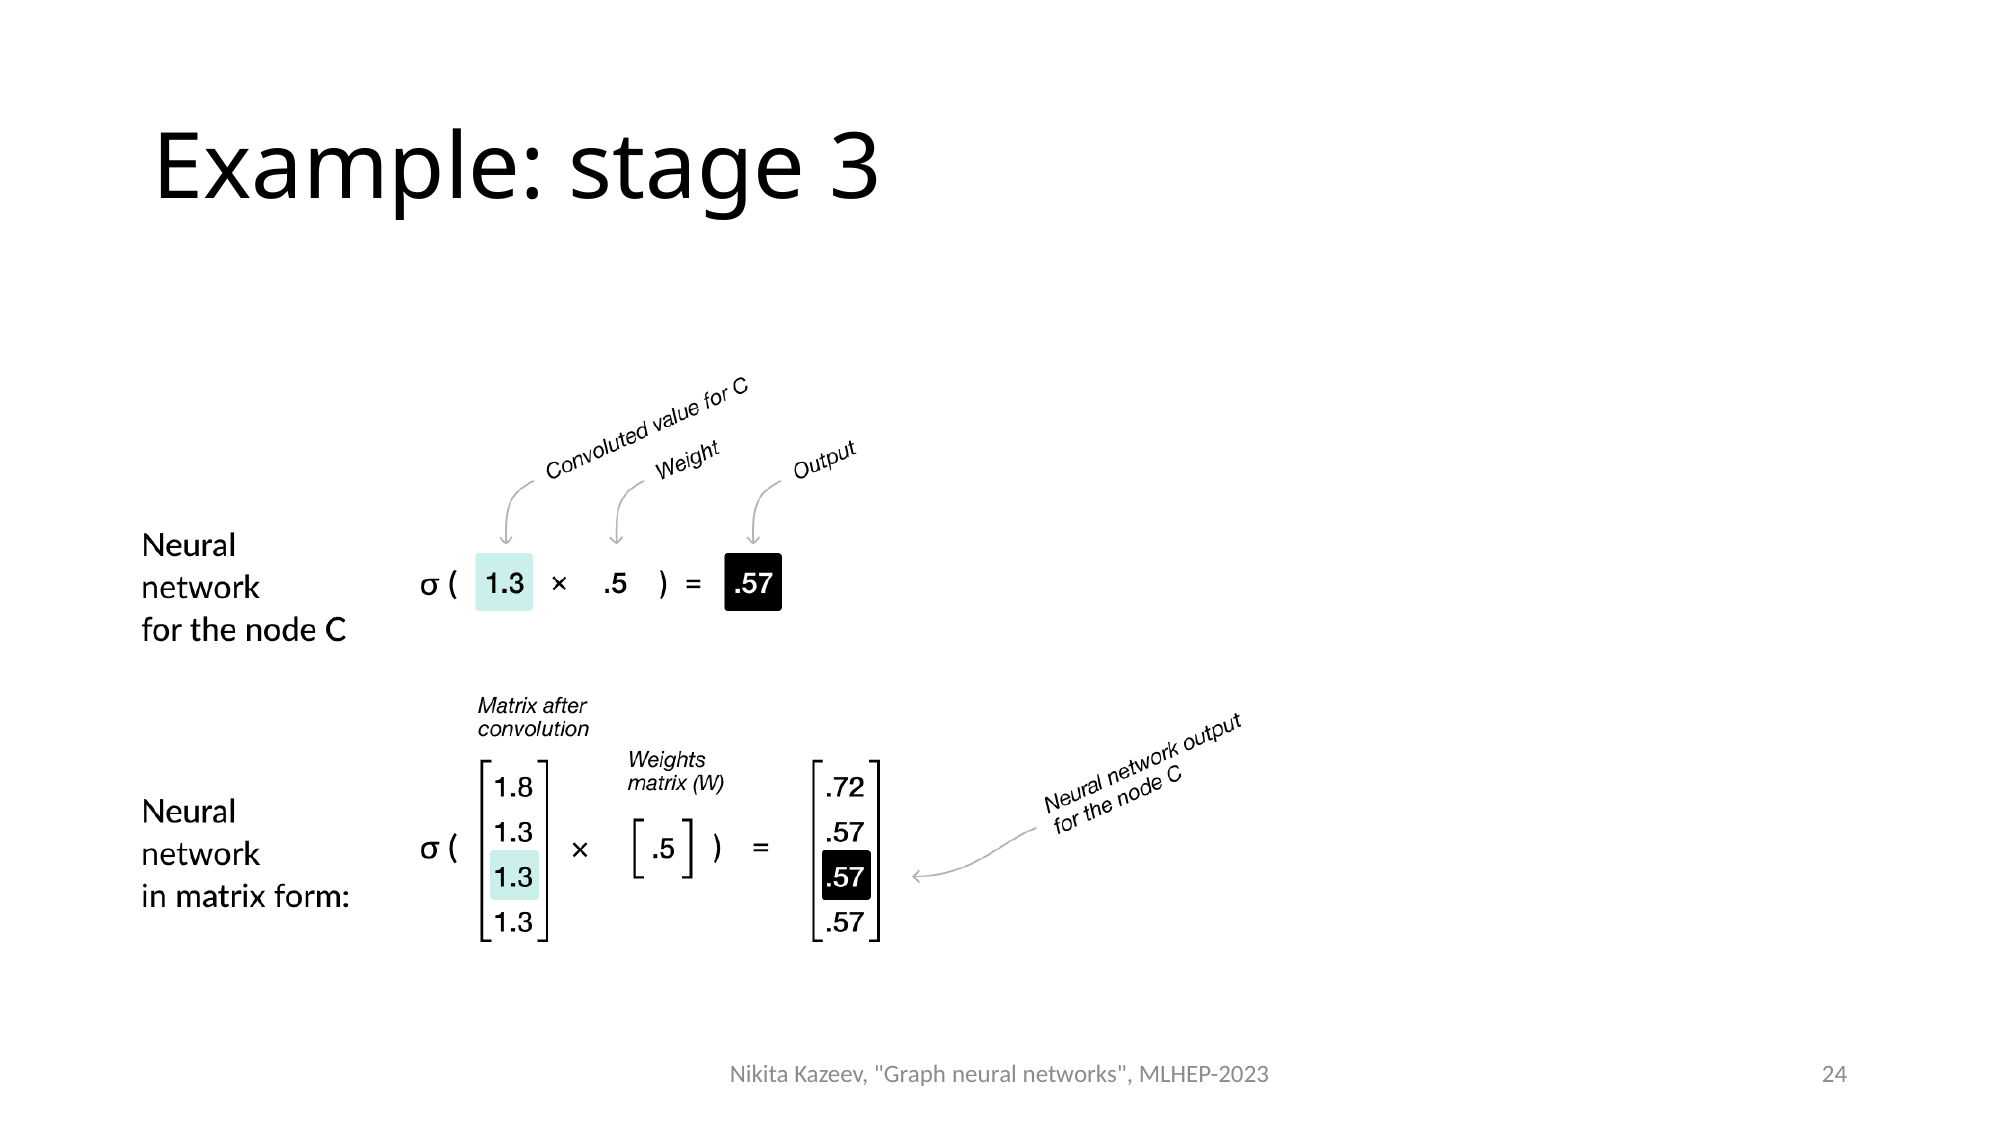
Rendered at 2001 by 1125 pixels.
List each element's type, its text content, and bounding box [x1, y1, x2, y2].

slide_number 24 [1412, 1042, 1863, 1103]
title Example: stage 3 [137, 59, 1863, 278]
footer Nikita Kazeev, "Graph neural networks", MLHEP-2023 [662, 1042, 1338, 1103]
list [137, 337, 1863, 975]
